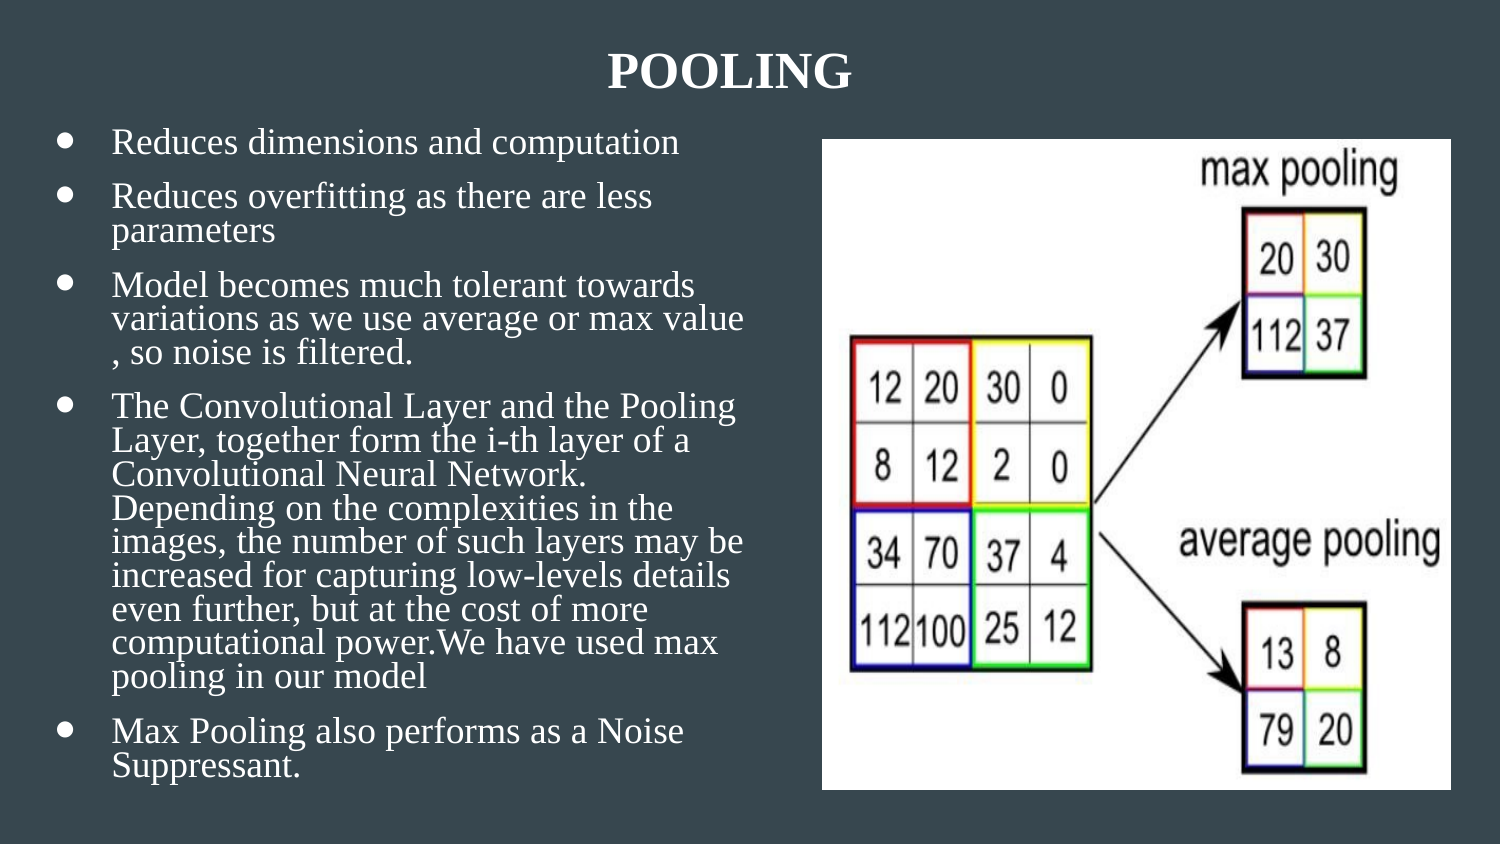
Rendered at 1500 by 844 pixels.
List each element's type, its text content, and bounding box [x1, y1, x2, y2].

text_box POOLING [83, 24, 1377, 119]
picture [822, 139, 1451, 791]
text_box Reduces dimensions and computation Reduces overfitting as there are less parameters Model becomes much tolerant towards variations as we use average or max value , so noise is filtered. The Convolutional Layer and the Pooling Layer, together form the i-th layer of a Convolutional Neural Network. Depending on the complexities in the images, the number of such layers may be increased for capturing low-levels details even further, but at the cost of more computational power.We have used max pooling in our model Max Pooling also performs as a Noise Suppressant. [21, 112, 770, 799]
